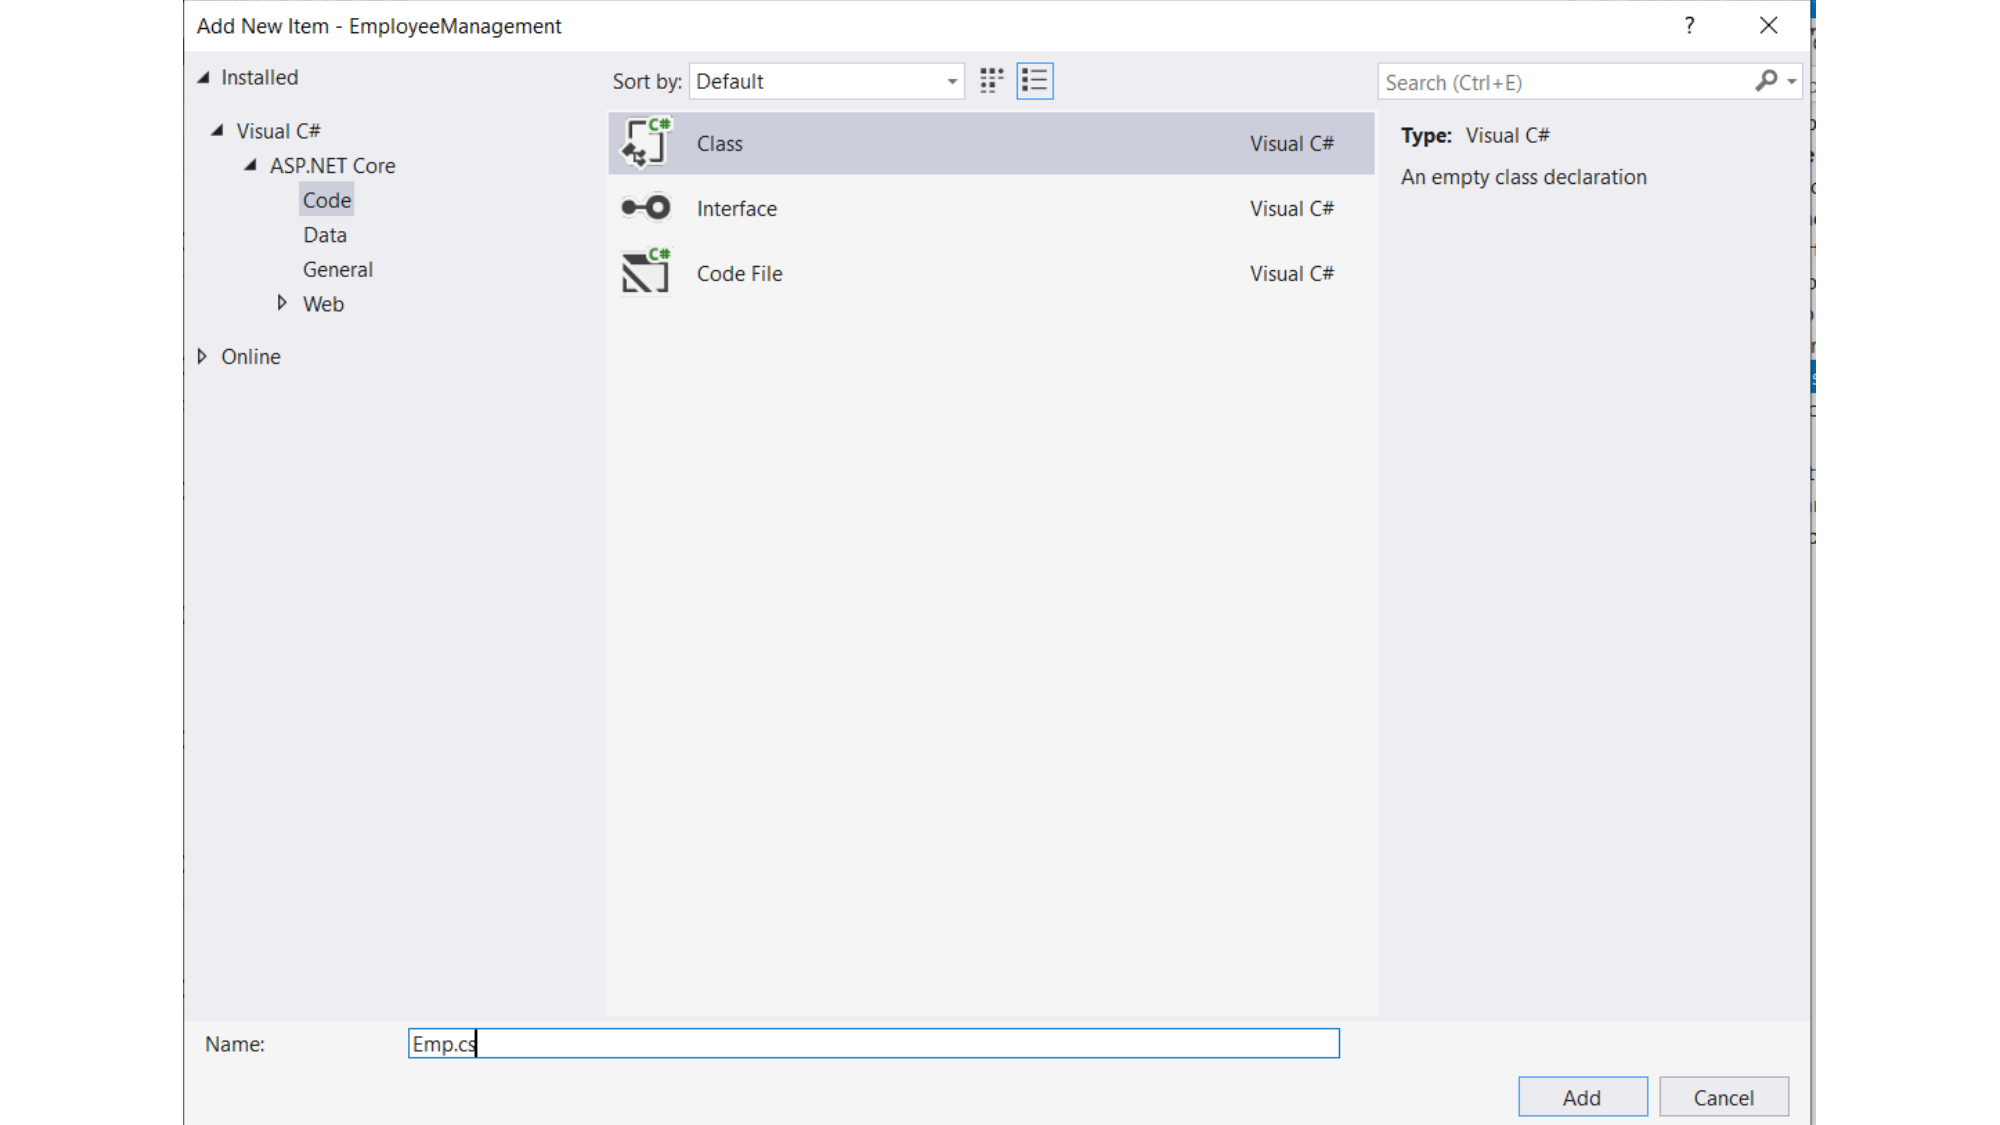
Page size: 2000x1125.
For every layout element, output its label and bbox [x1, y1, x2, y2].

picture [183, 0, 1817, 1125]
